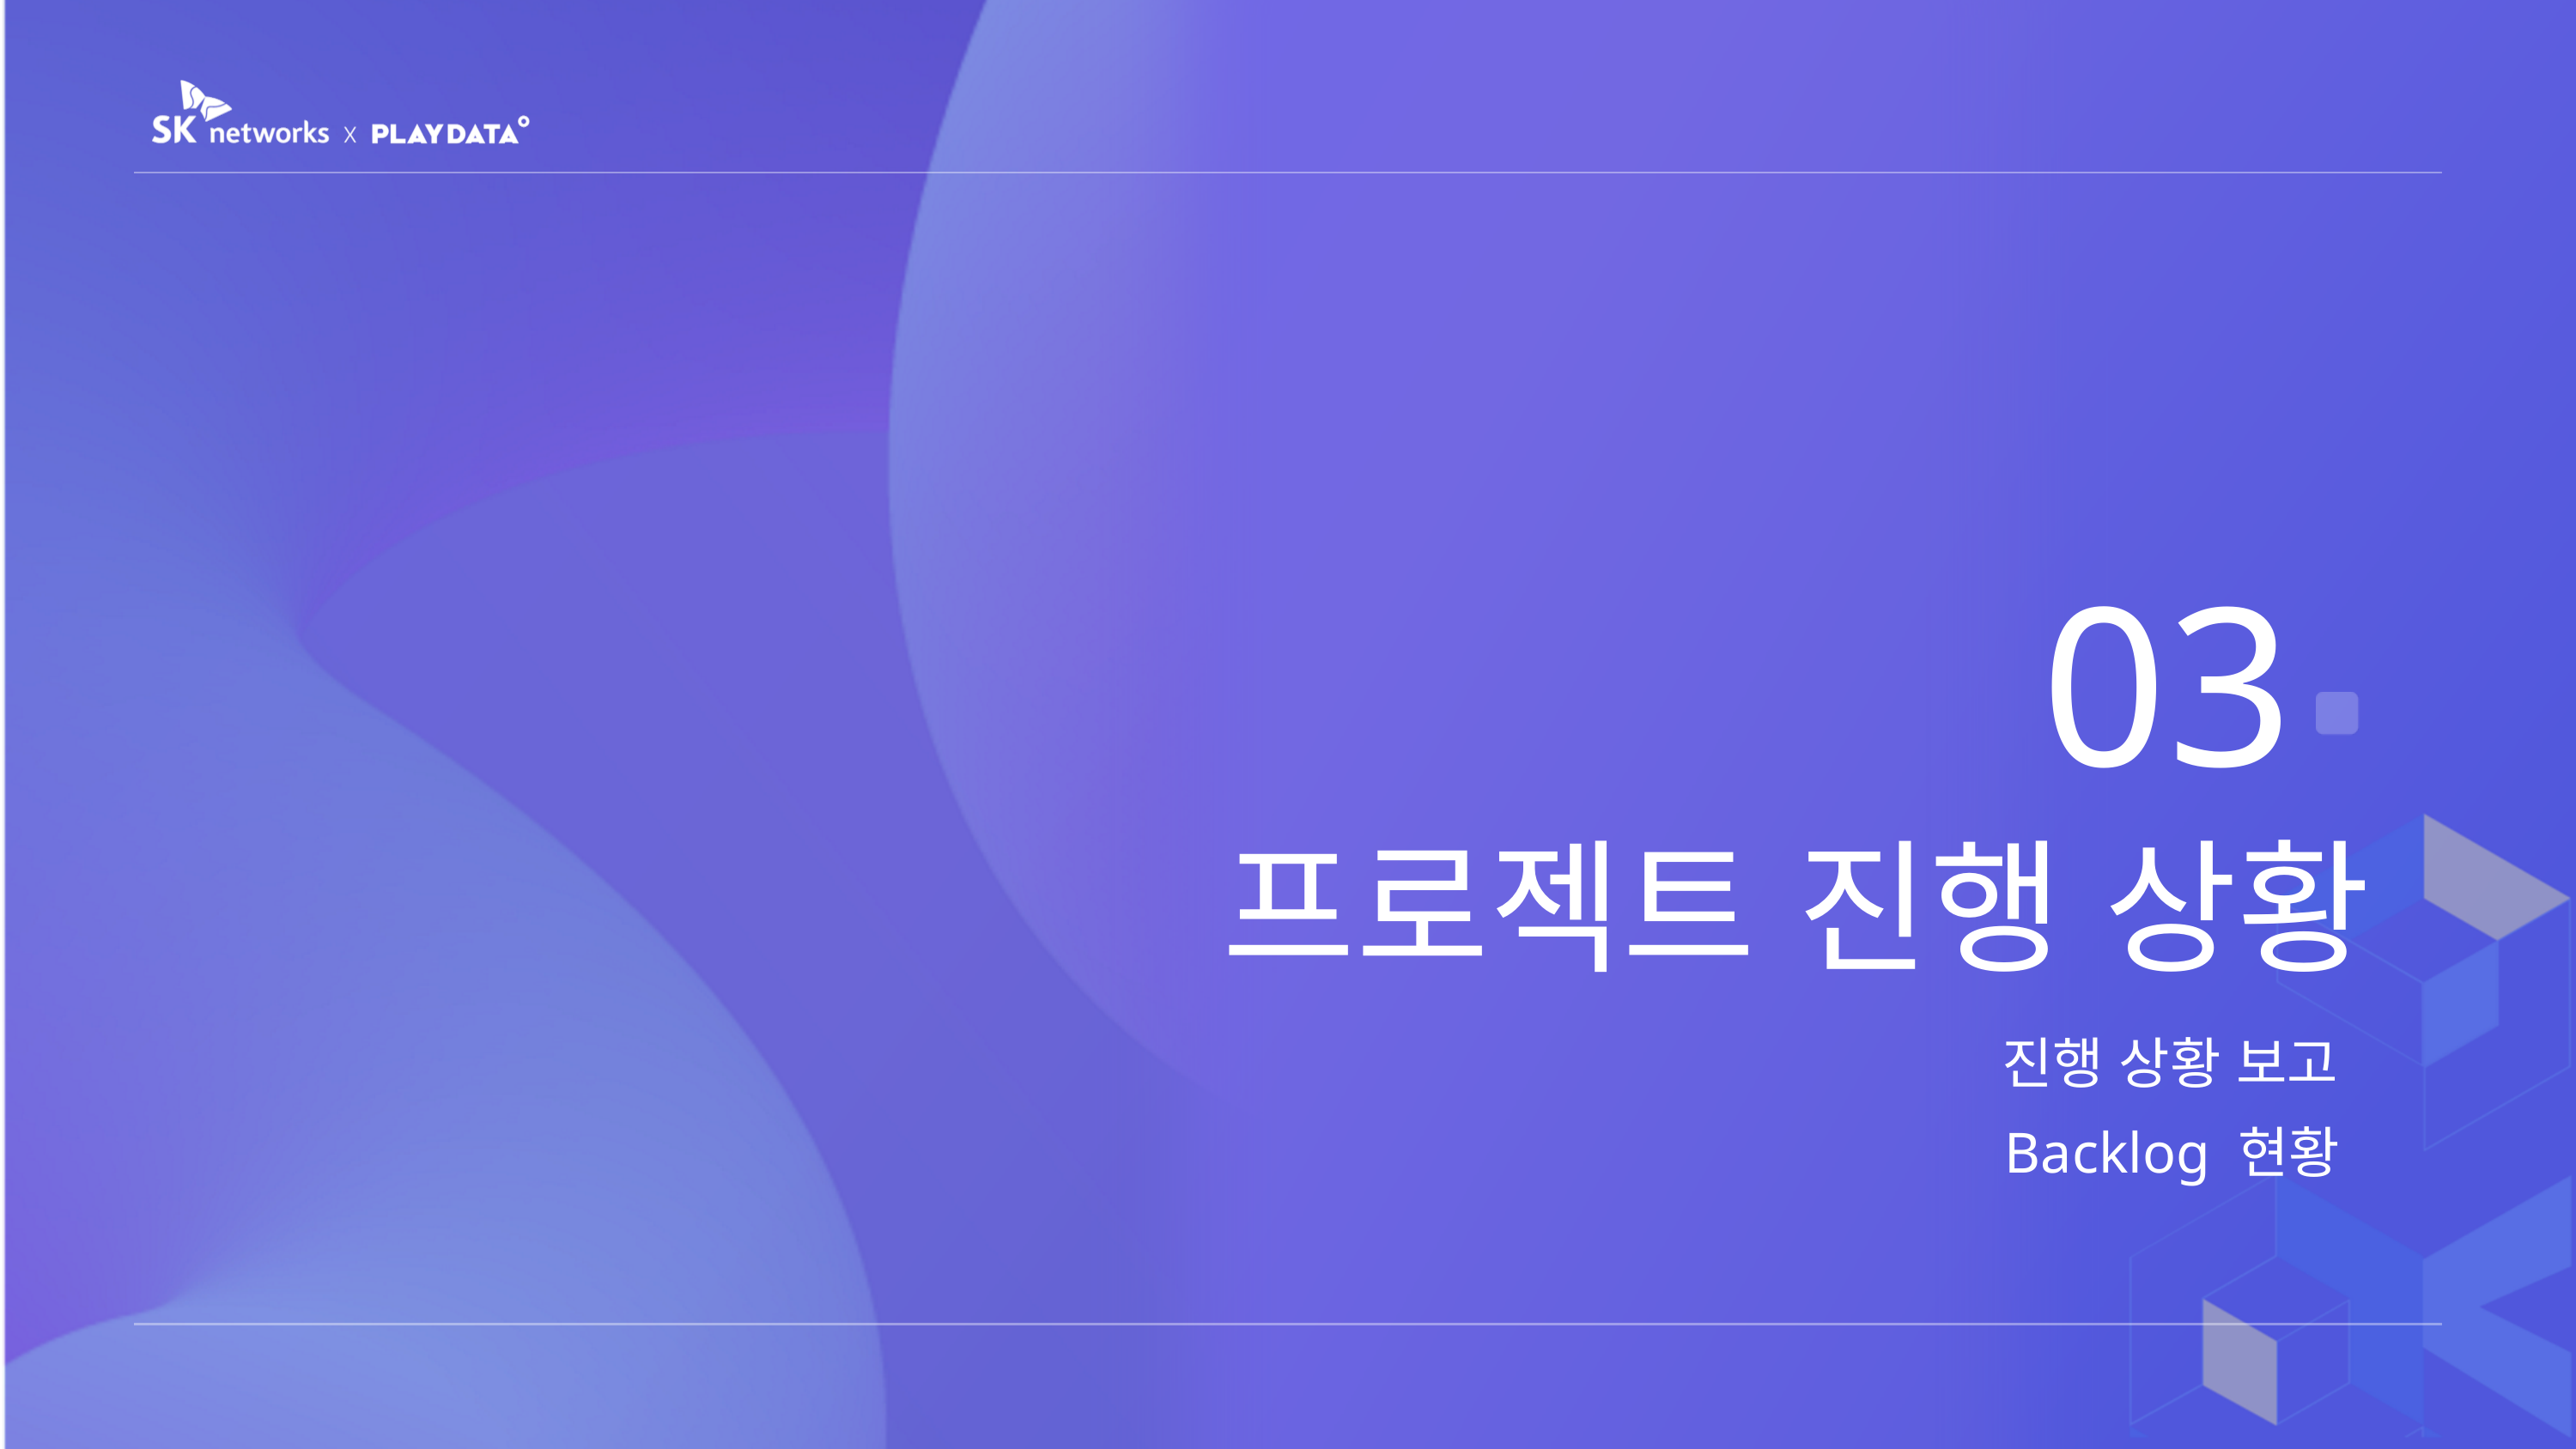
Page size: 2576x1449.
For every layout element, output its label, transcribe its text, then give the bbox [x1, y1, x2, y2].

text_box 03 [1894, 500, 2293, 810]
text_box 프로젝트 진행 상황 [876, 786, 2371, 991]
text_box 진행 상황 보고 [1972, 1017, 2338, 1094]
text_box Backlog 현황 [1942, 1106, 2340, 1185]
picture [0, 0, 2576, 1449]
